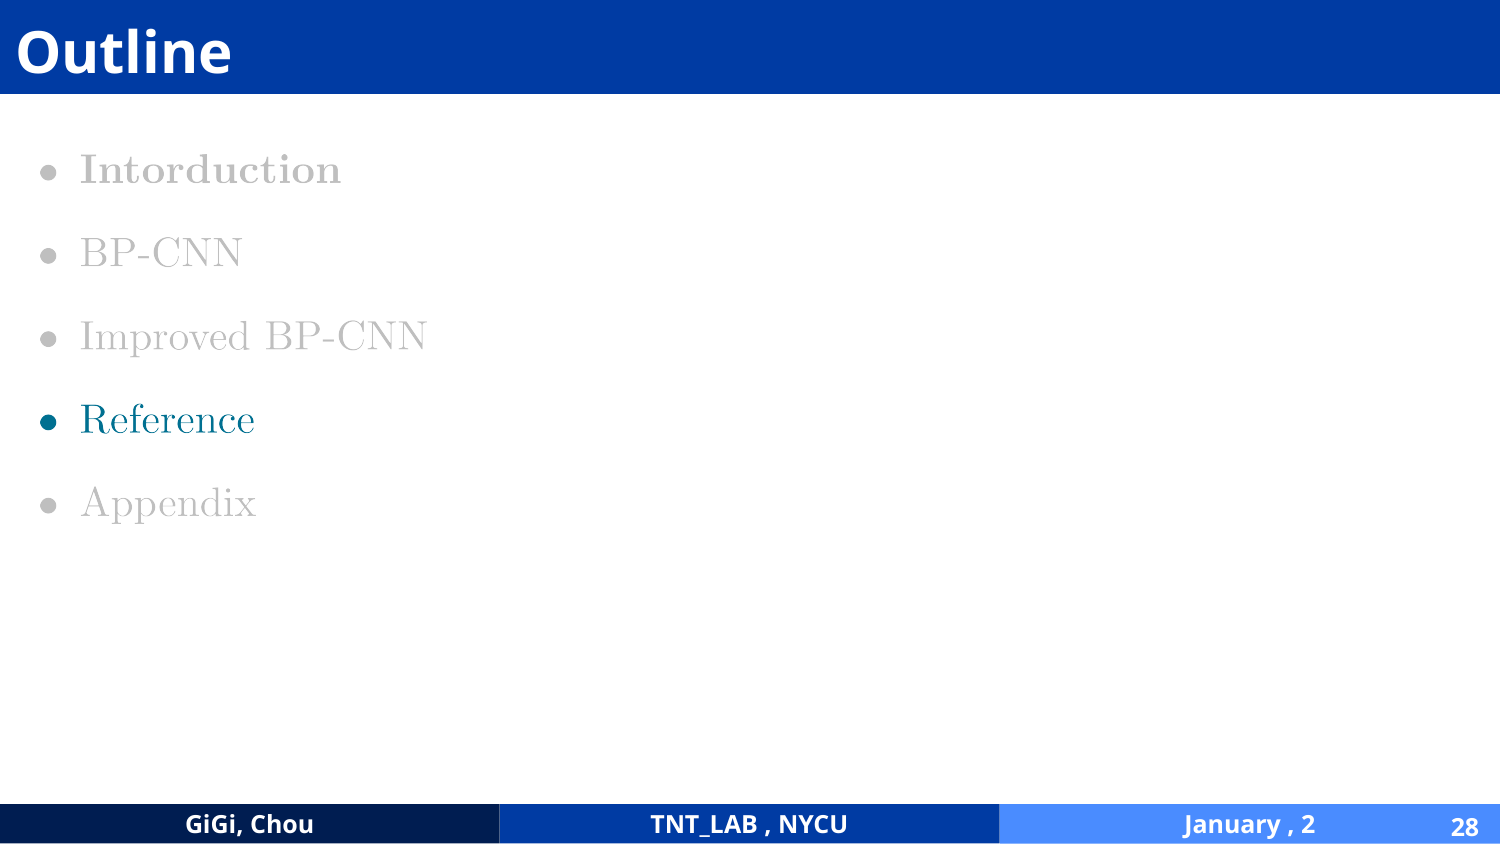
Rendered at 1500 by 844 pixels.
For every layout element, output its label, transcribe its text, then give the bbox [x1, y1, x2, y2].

picture [40, 154, 427, 524]
text_box [0, 0, 1500, 96]
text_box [0, 803, 1500, 844]
text_box Outline [0, 0, 321, 94]
